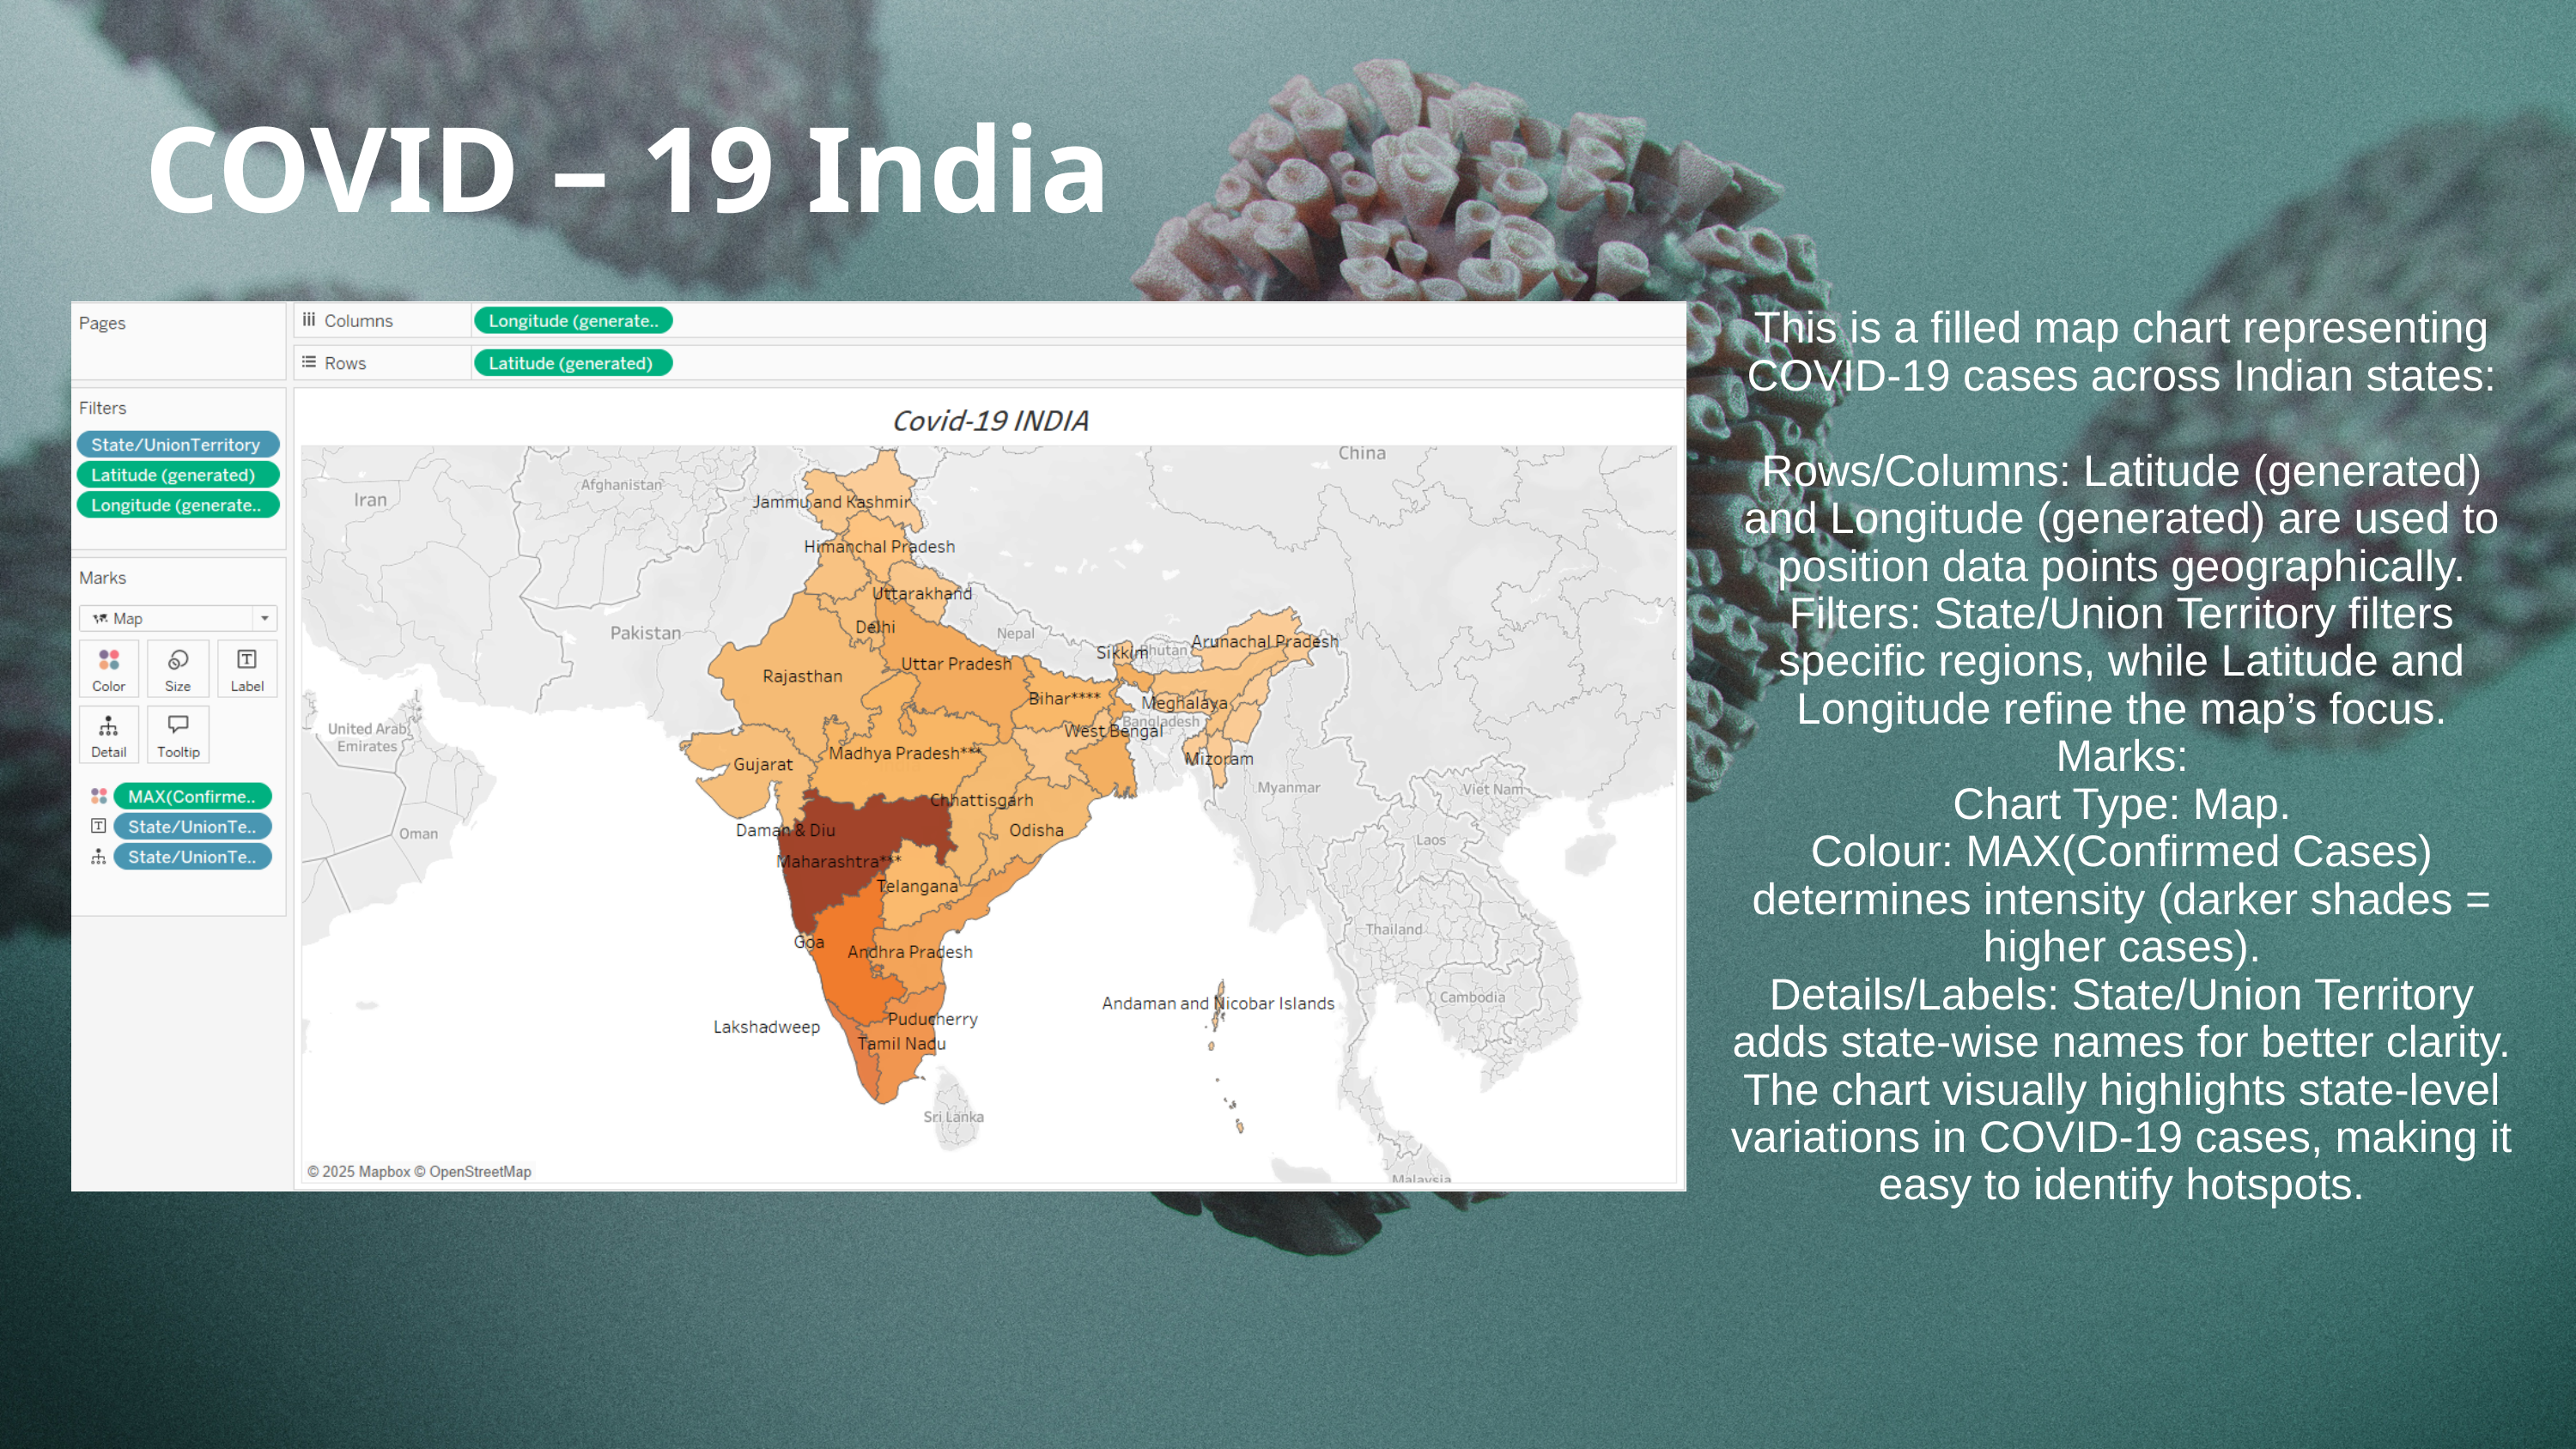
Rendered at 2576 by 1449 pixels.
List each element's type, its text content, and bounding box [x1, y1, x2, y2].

text_box This is a filled map chart representing COVID-19 cases across Indian states: Rows/Columns: Latitude (generated) and Longitude (generated) are used to position data points geographically. Filters: State/Union Territory filters specific regions, while Latitude and Longitude refine the map’s focus. Marks: Chart Type: Map. Colour: MAX(Confirmed Cases) determines intensity (darker shades = higher cases). Details/Labels: State/Union Territory adds state-wise names for better clarity. The chart visually highlights state-level variations in COVID-19 cases, making it easy to identify hotspots. [1719, 304, 2525, 1210]
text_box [144, 74, 1262, 395]
text_box [71, 301, 1687, 1191]
text_box [0, 0, 2576, 1449]
